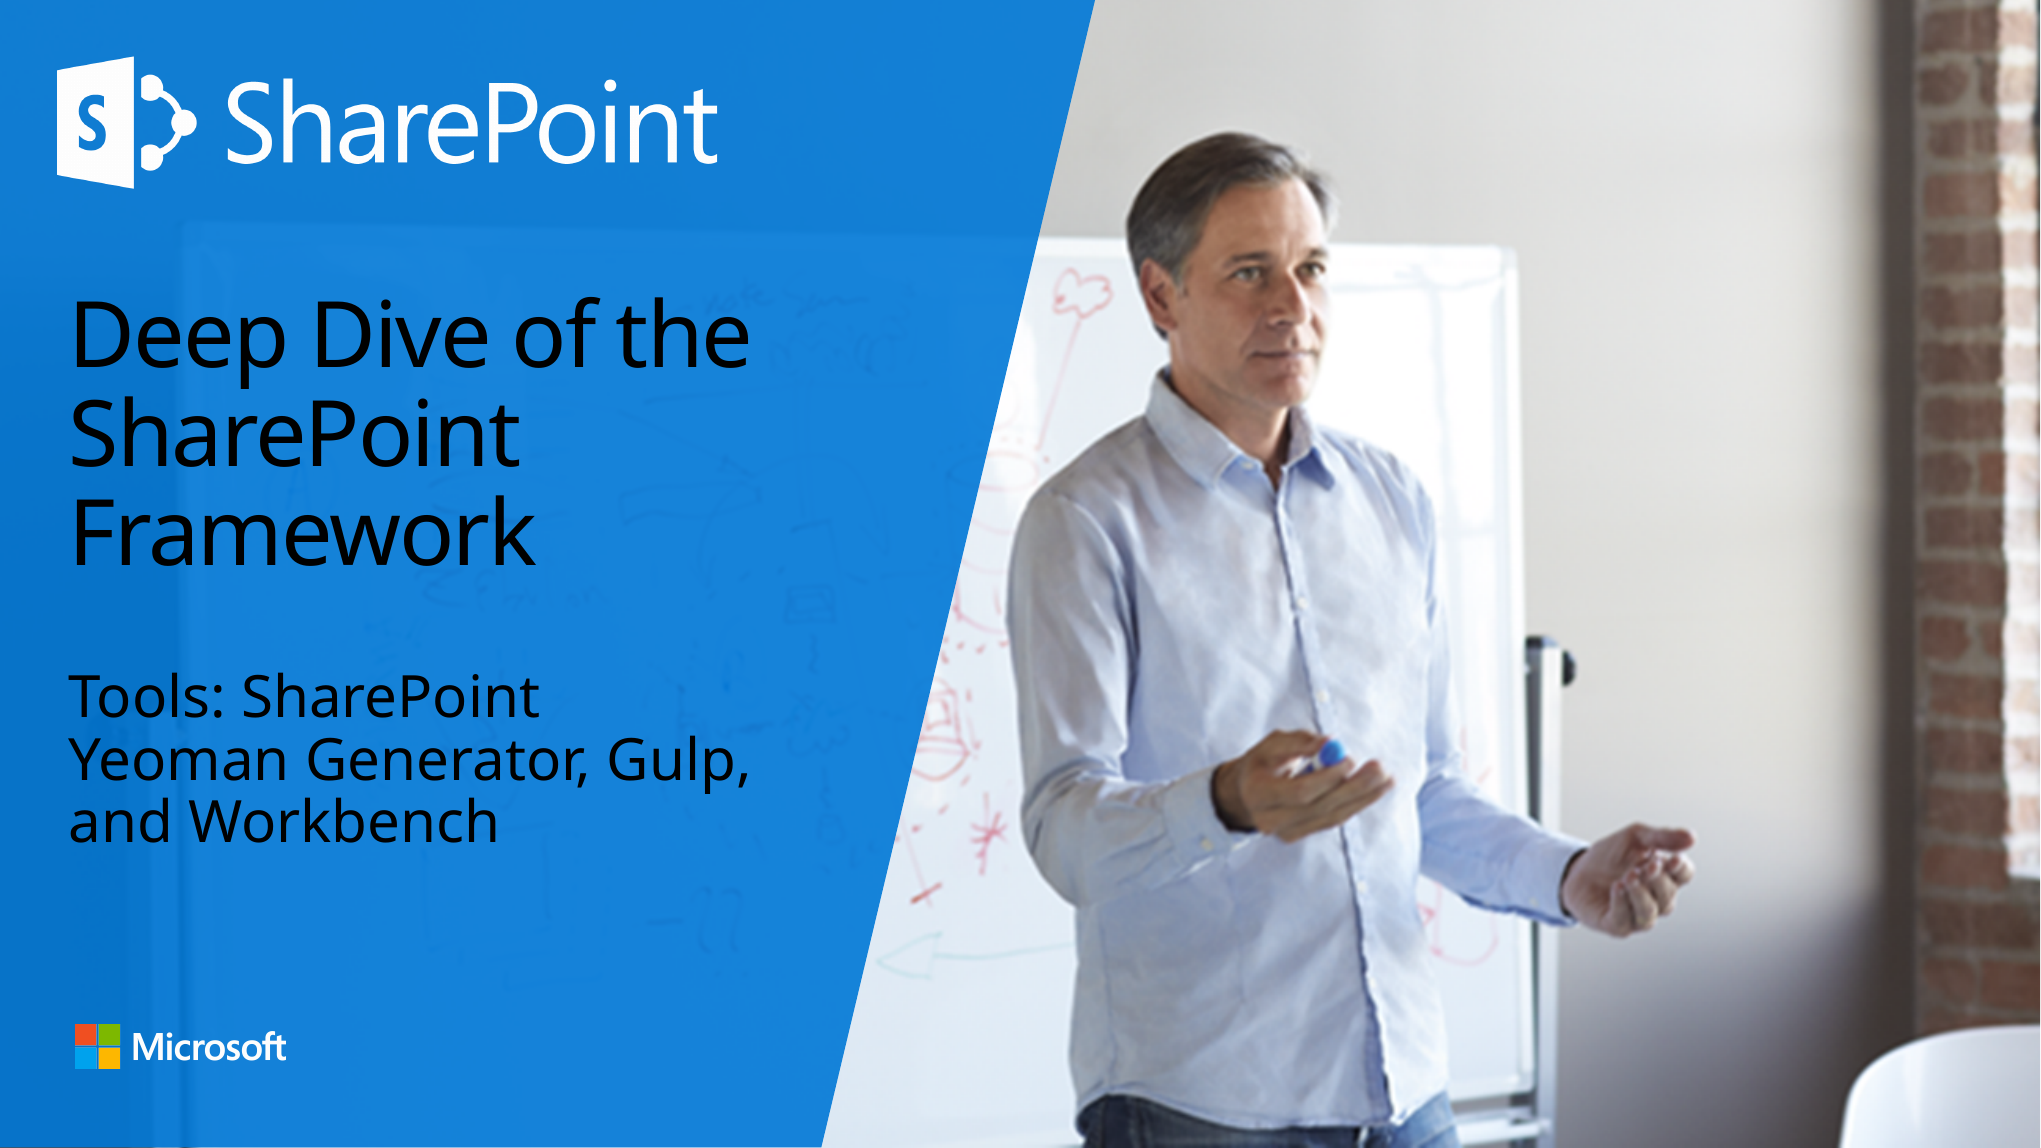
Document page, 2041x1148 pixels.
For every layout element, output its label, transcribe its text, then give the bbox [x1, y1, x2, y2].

picture [822, 0, 2041, 1148]
picture [75, 1024, 286, 1069]
picture [0, 0, 773, 246]
title Deep Dive of the SharePoint Framework [45, 273, 946, 649]
list Tools: SharePoint Yeoman Generator, Gulp, and Workbench [44, 648, 795, 949]
